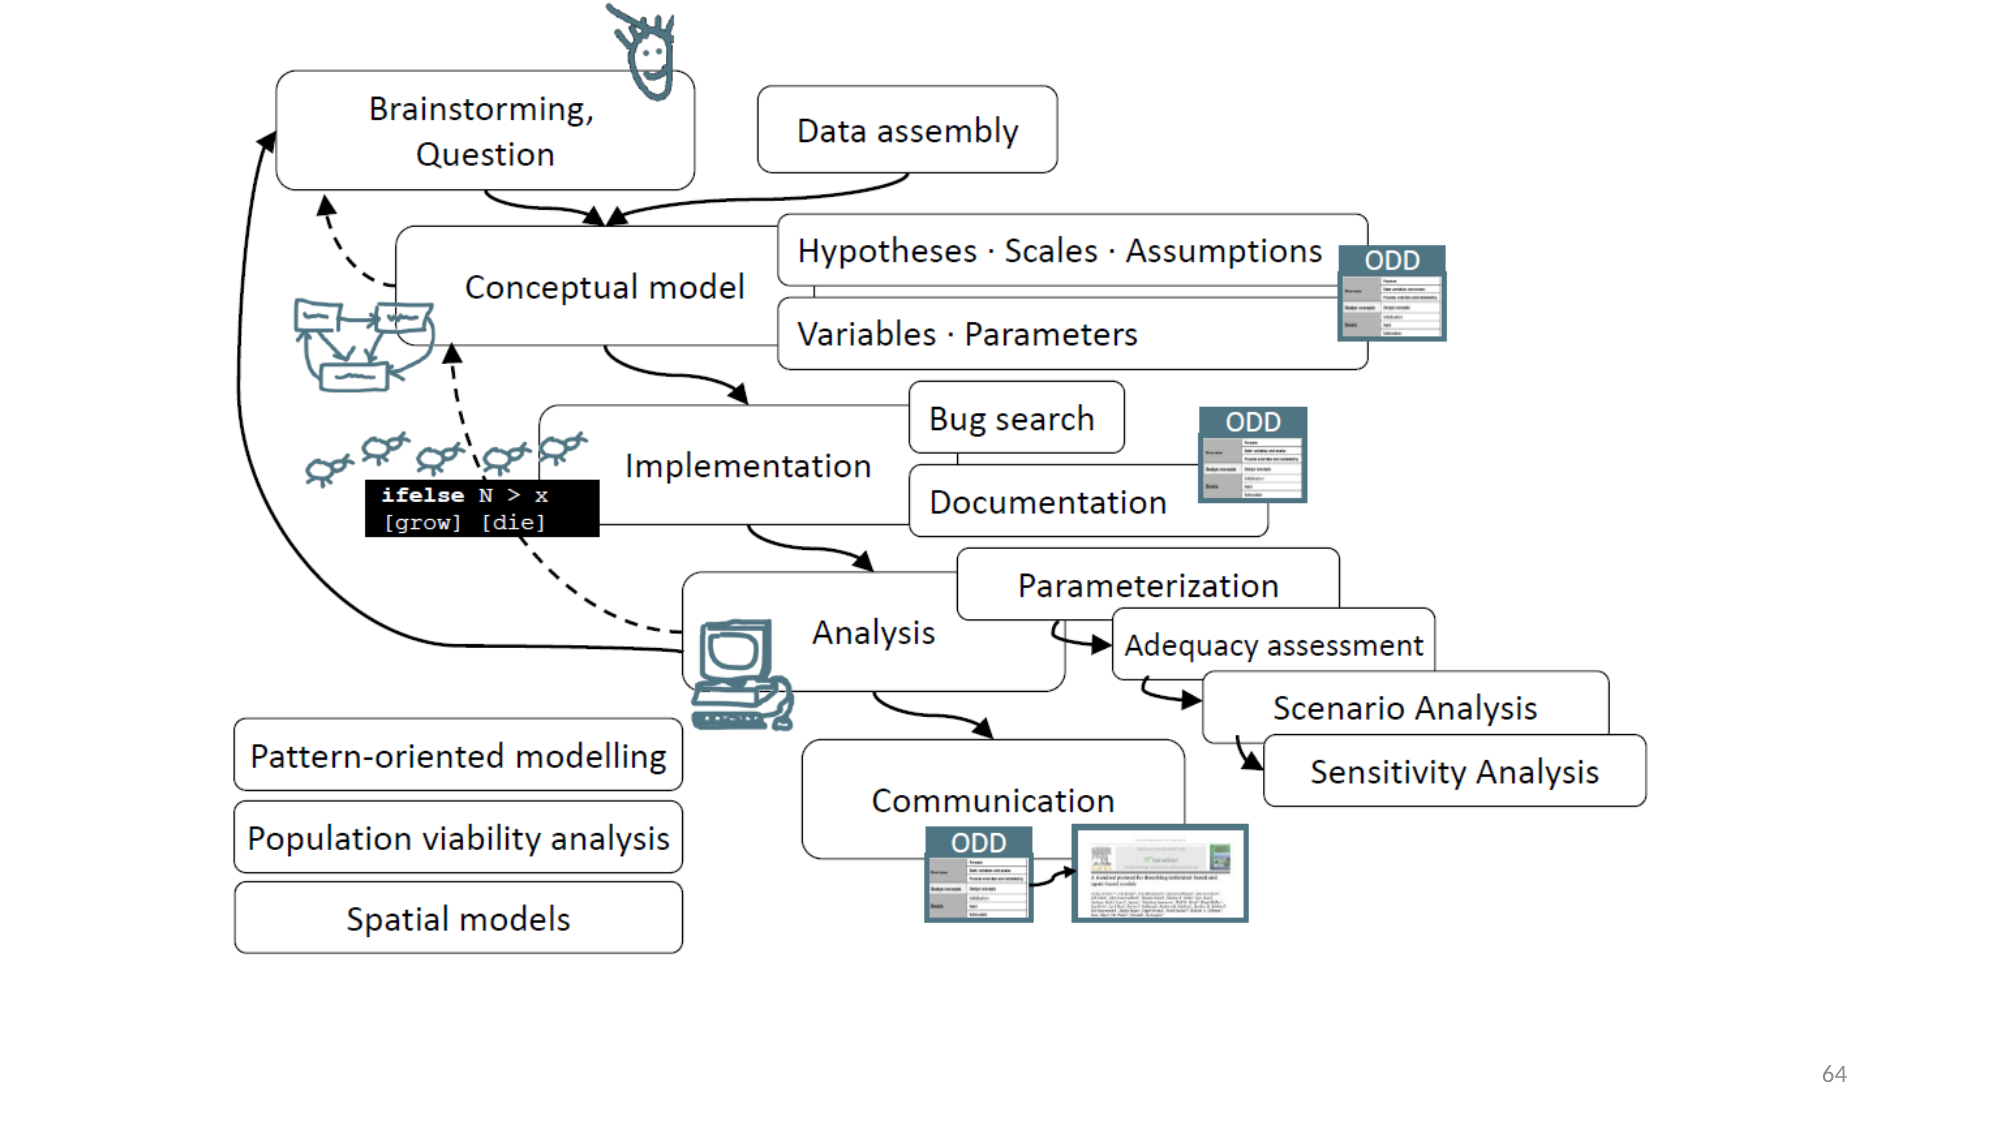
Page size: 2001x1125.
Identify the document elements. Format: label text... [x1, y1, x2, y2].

slide_number 64 [1799, 1042, 1863, 1103]
picture [201, 0, 1799, 1125]
